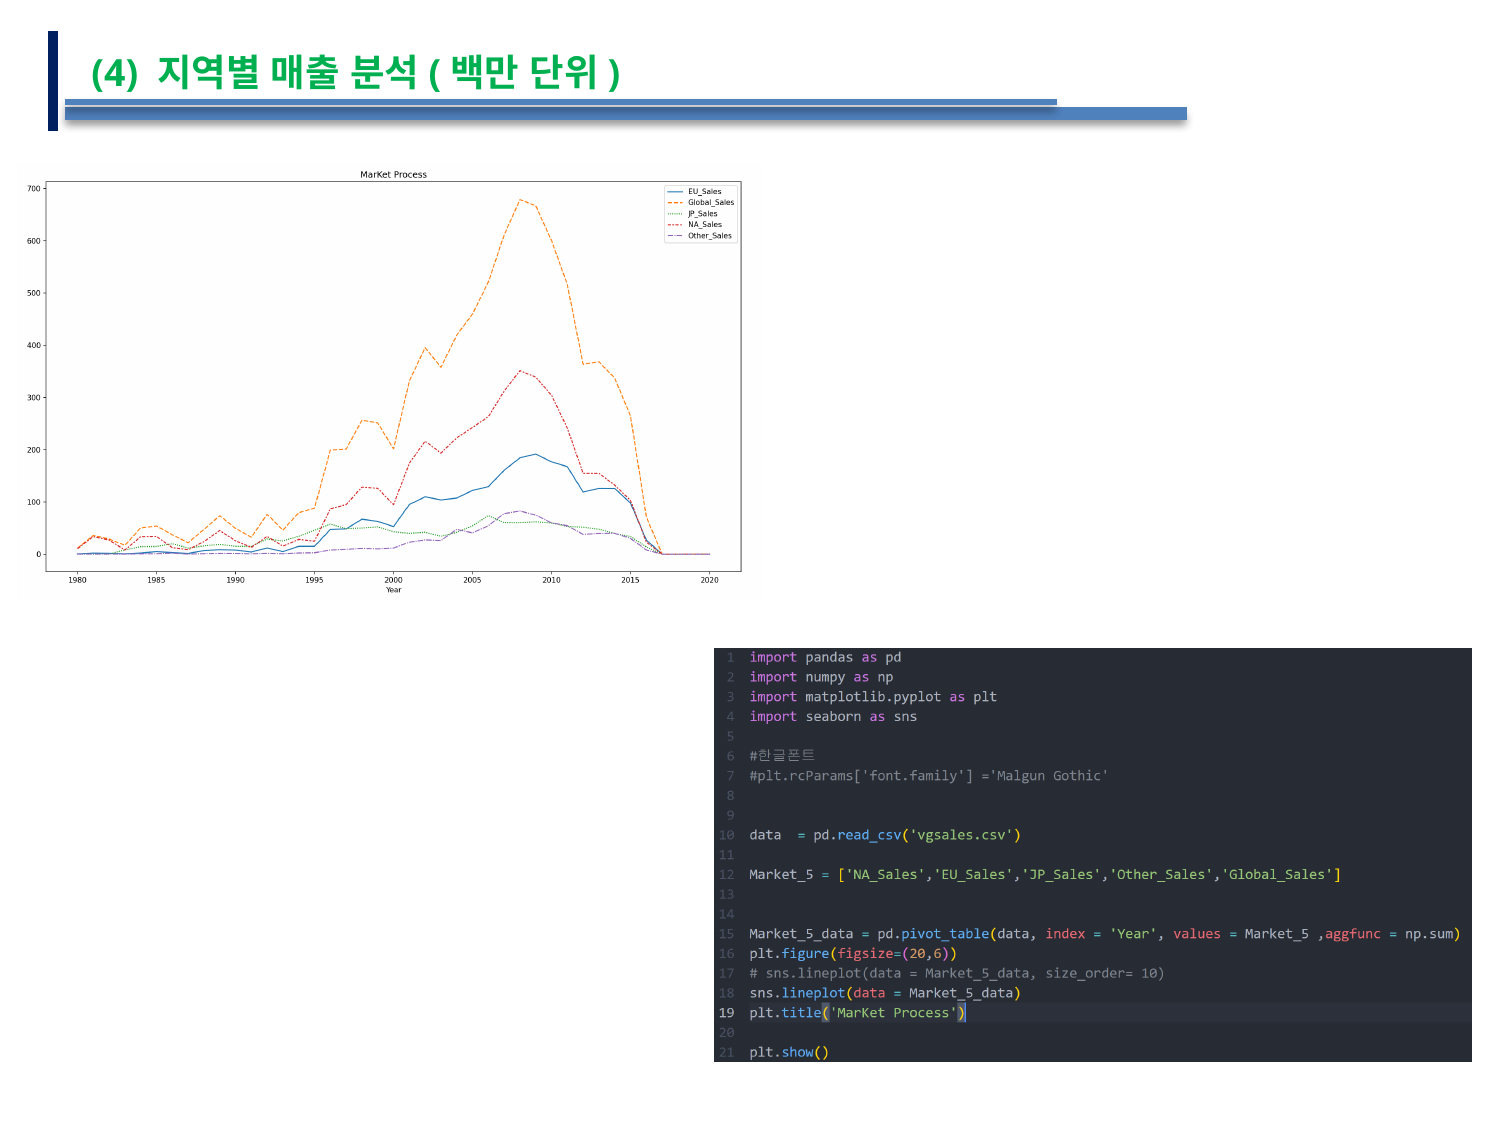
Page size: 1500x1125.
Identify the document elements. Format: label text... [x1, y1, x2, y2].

picture [17, 162, 762, 600]
text_box (4) 지역별 매출 분석(백만 단위) [76, 41, 1436, 101]
picture [714, 647, 1472, 1063]
